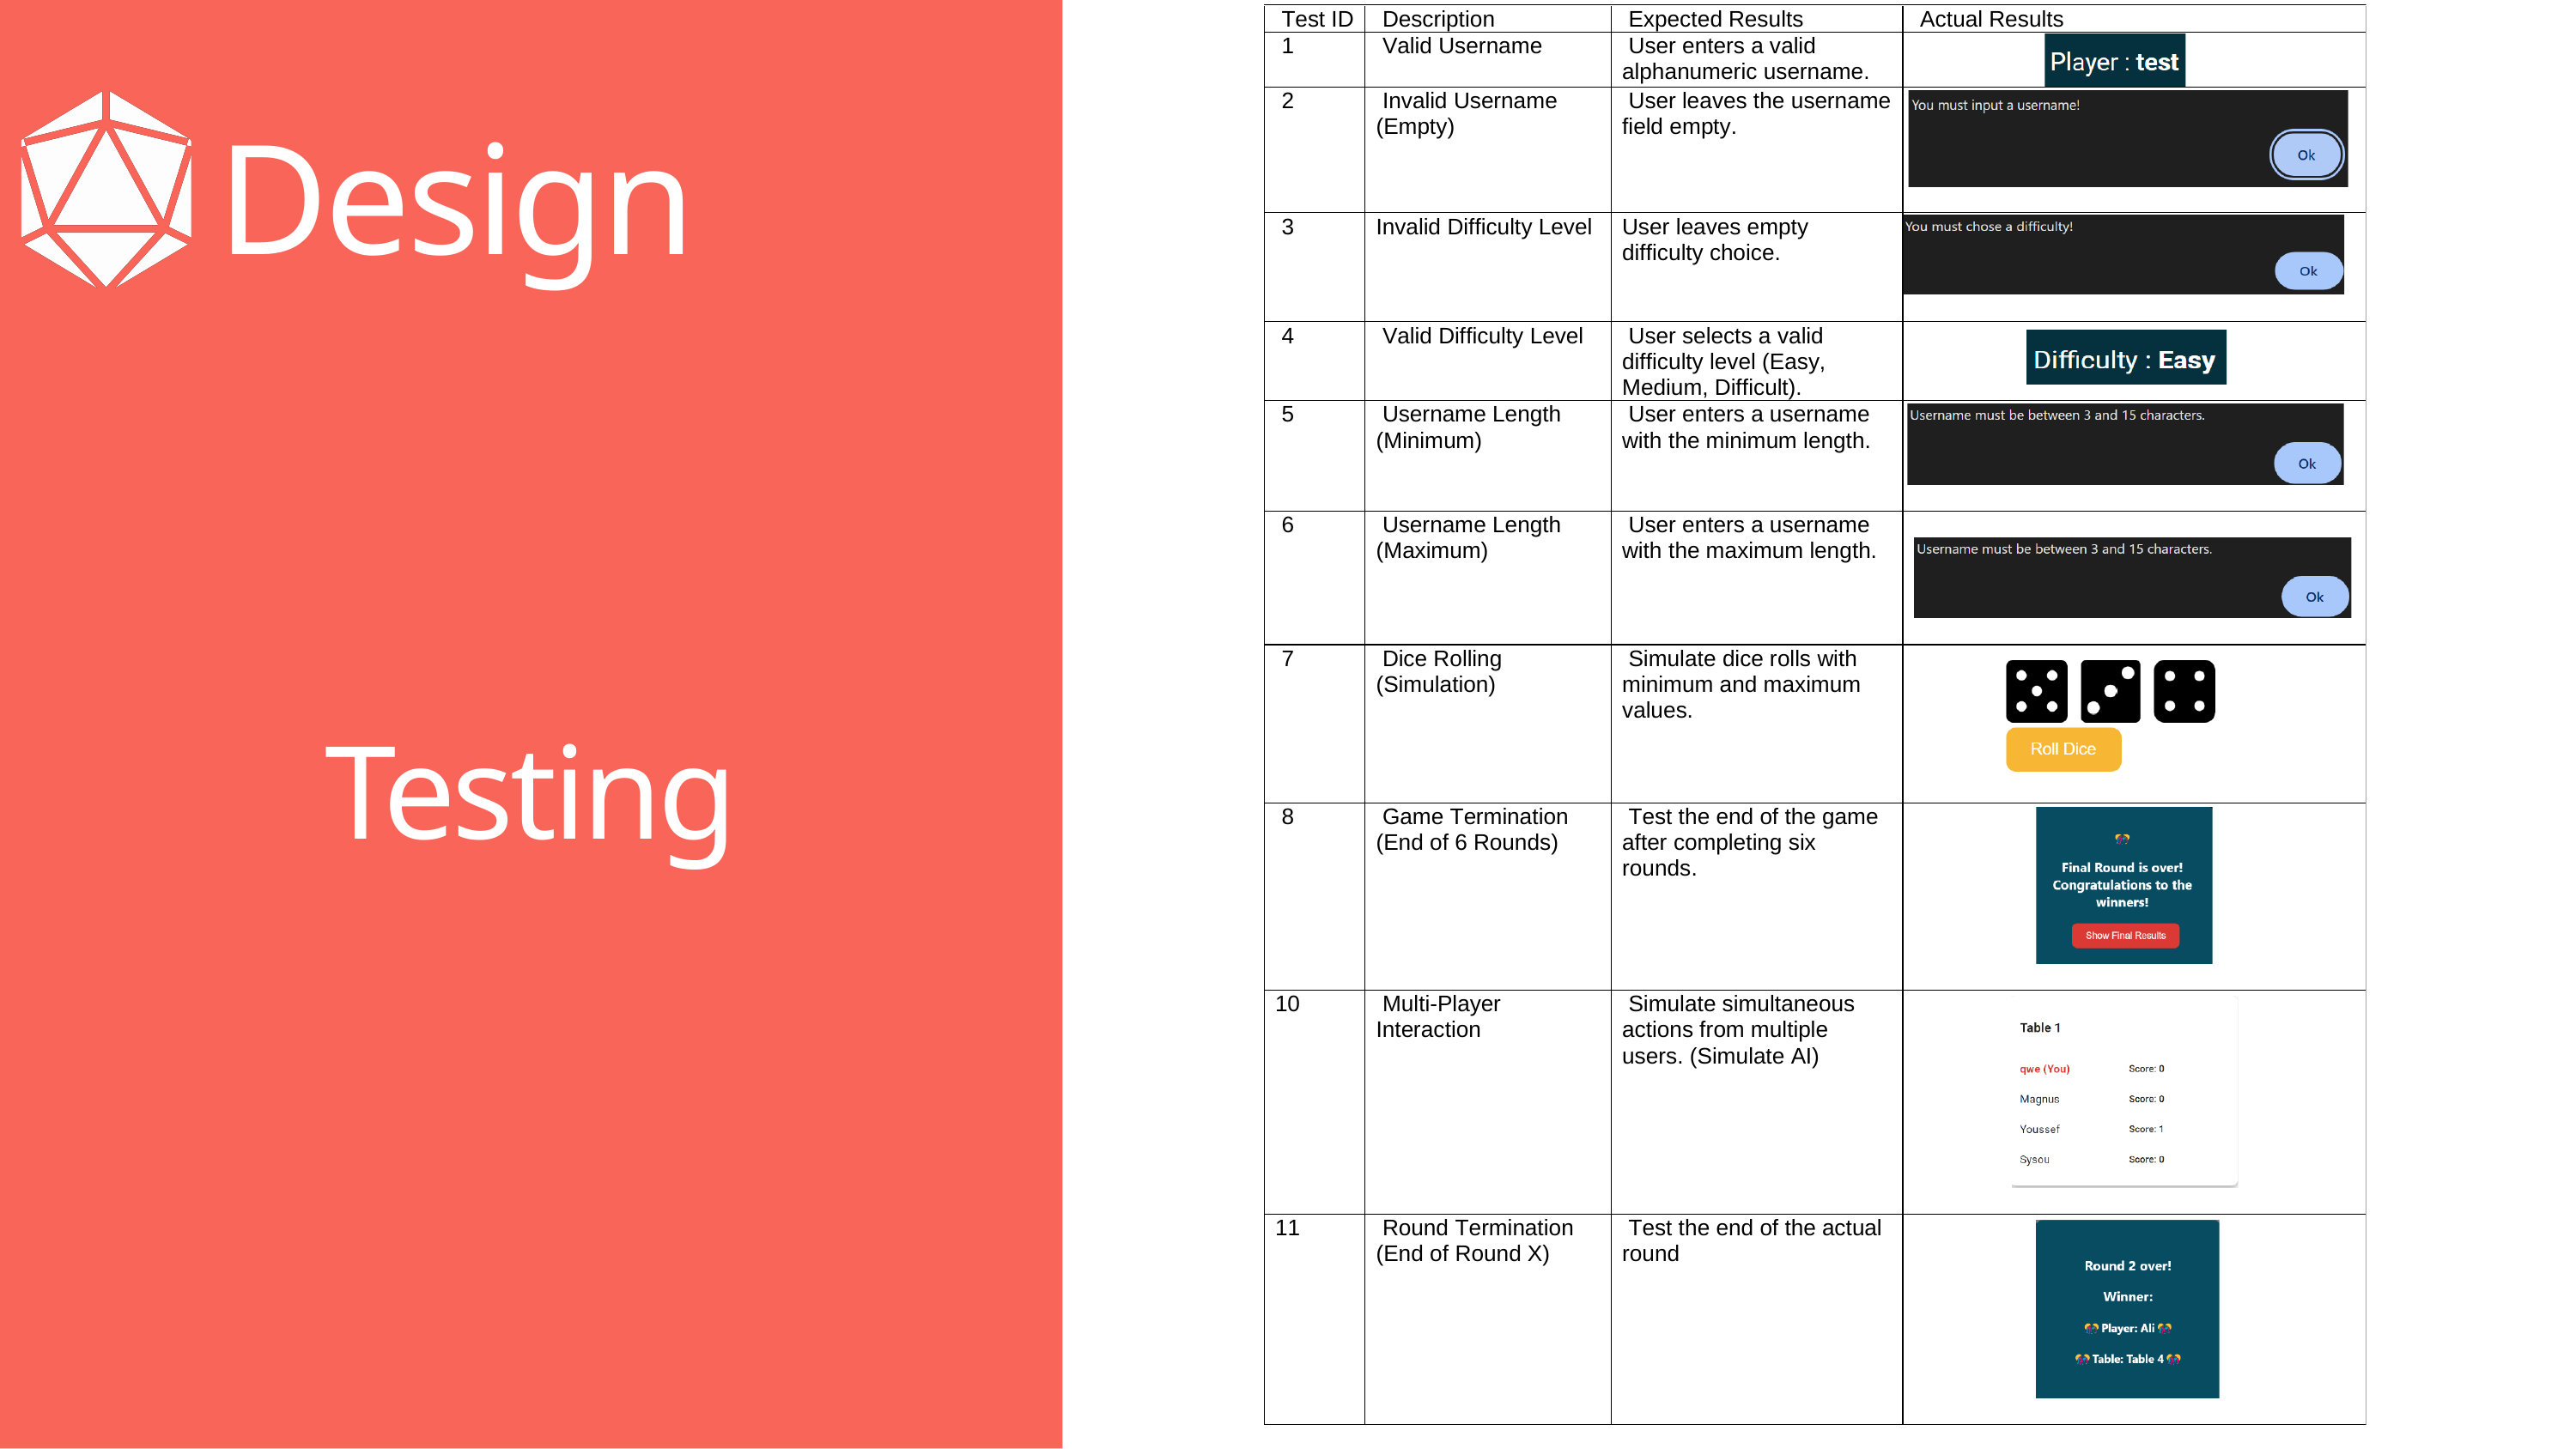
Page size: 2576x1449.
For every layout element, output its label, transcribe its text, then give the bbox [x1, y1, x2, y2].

text_box [21, 91, 191, 288]
text_box Design [217, 117, 1084, 285]
text_box [0, 0, 1063, 1449]
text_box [1263, 4, 2366, 1449]
text_box Testing [98, 697, 964, 865]
